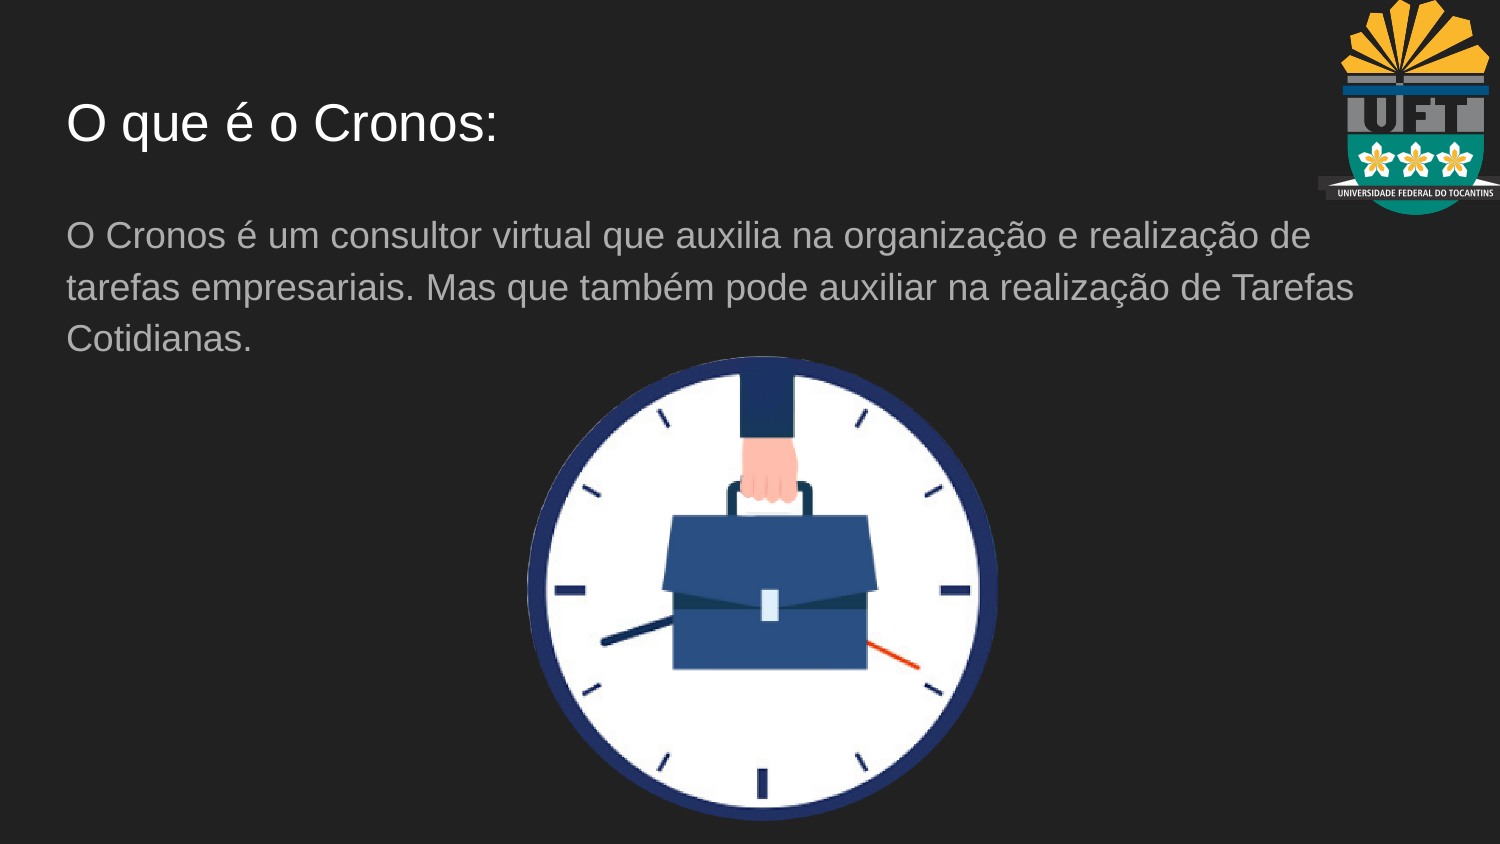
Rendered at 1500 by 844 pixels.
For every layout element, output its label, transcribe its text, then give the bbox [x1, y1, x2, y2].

title O que é o Cronos: [51, 72, 1312, 167]
list O Cronos é um consultor virtual que auxilia na organização e realização de tarefas empresariais. Mas que também pode auxiliar na realização de Tarefas Cotidianas. [51, 189, 1449, 750]
picture [1317, 0, 1500, 215]
picture [470, 342, 1029, 832]
